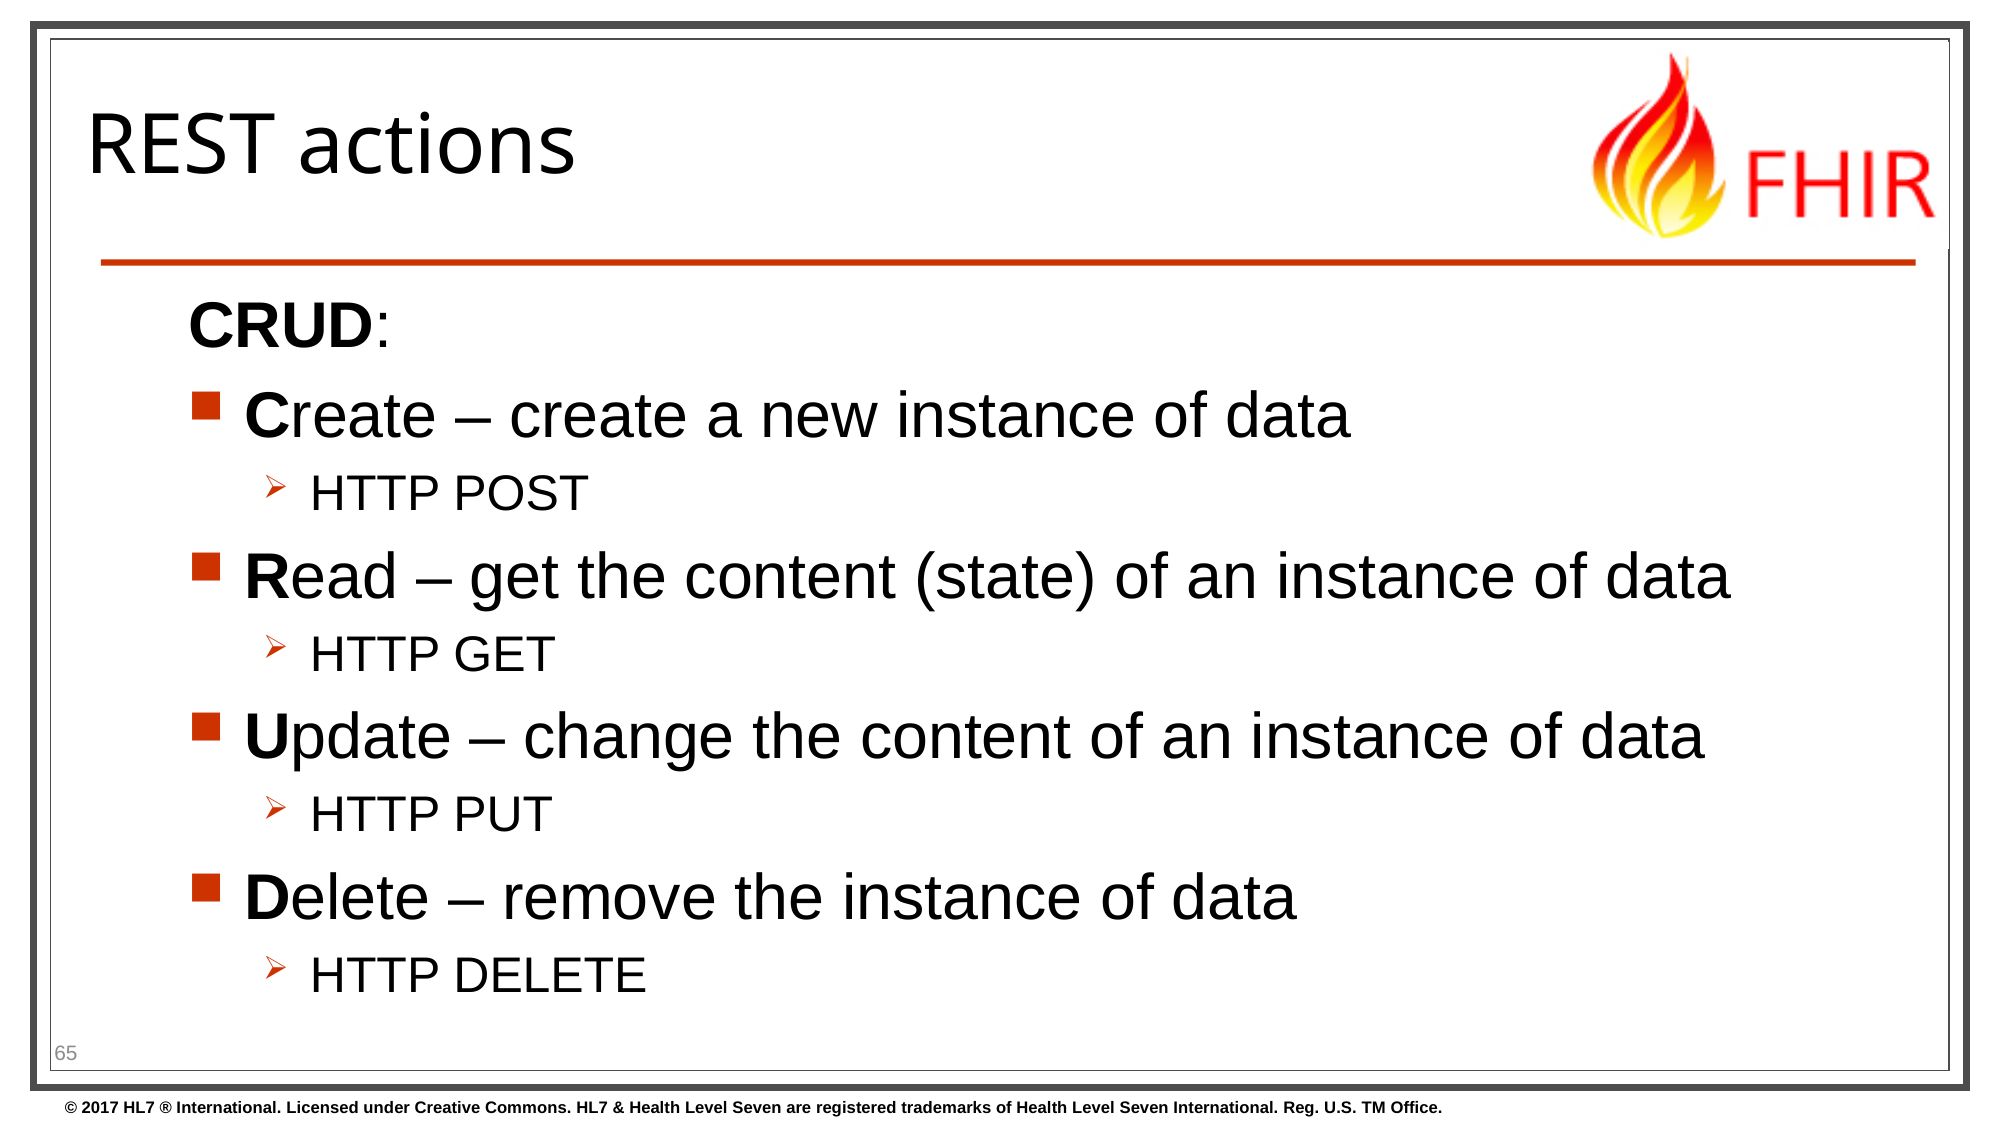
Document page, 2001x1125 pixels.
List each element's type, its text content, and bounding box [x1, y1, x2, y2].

slide_number 65 [39, 1034, 197, 1071]
list CRUD: Create – create a new instance of data HTTP POST Read – get the content (state) of an instance of data HTTP GET Update – change the content of an instance of data HTTP PUT Delete – remove the instance of data HTTP DELETE [173, 275, 1851, 1039]
title REST actions [70, 54, 1504, 244]
picture [1578, 42, 1949, 249]
